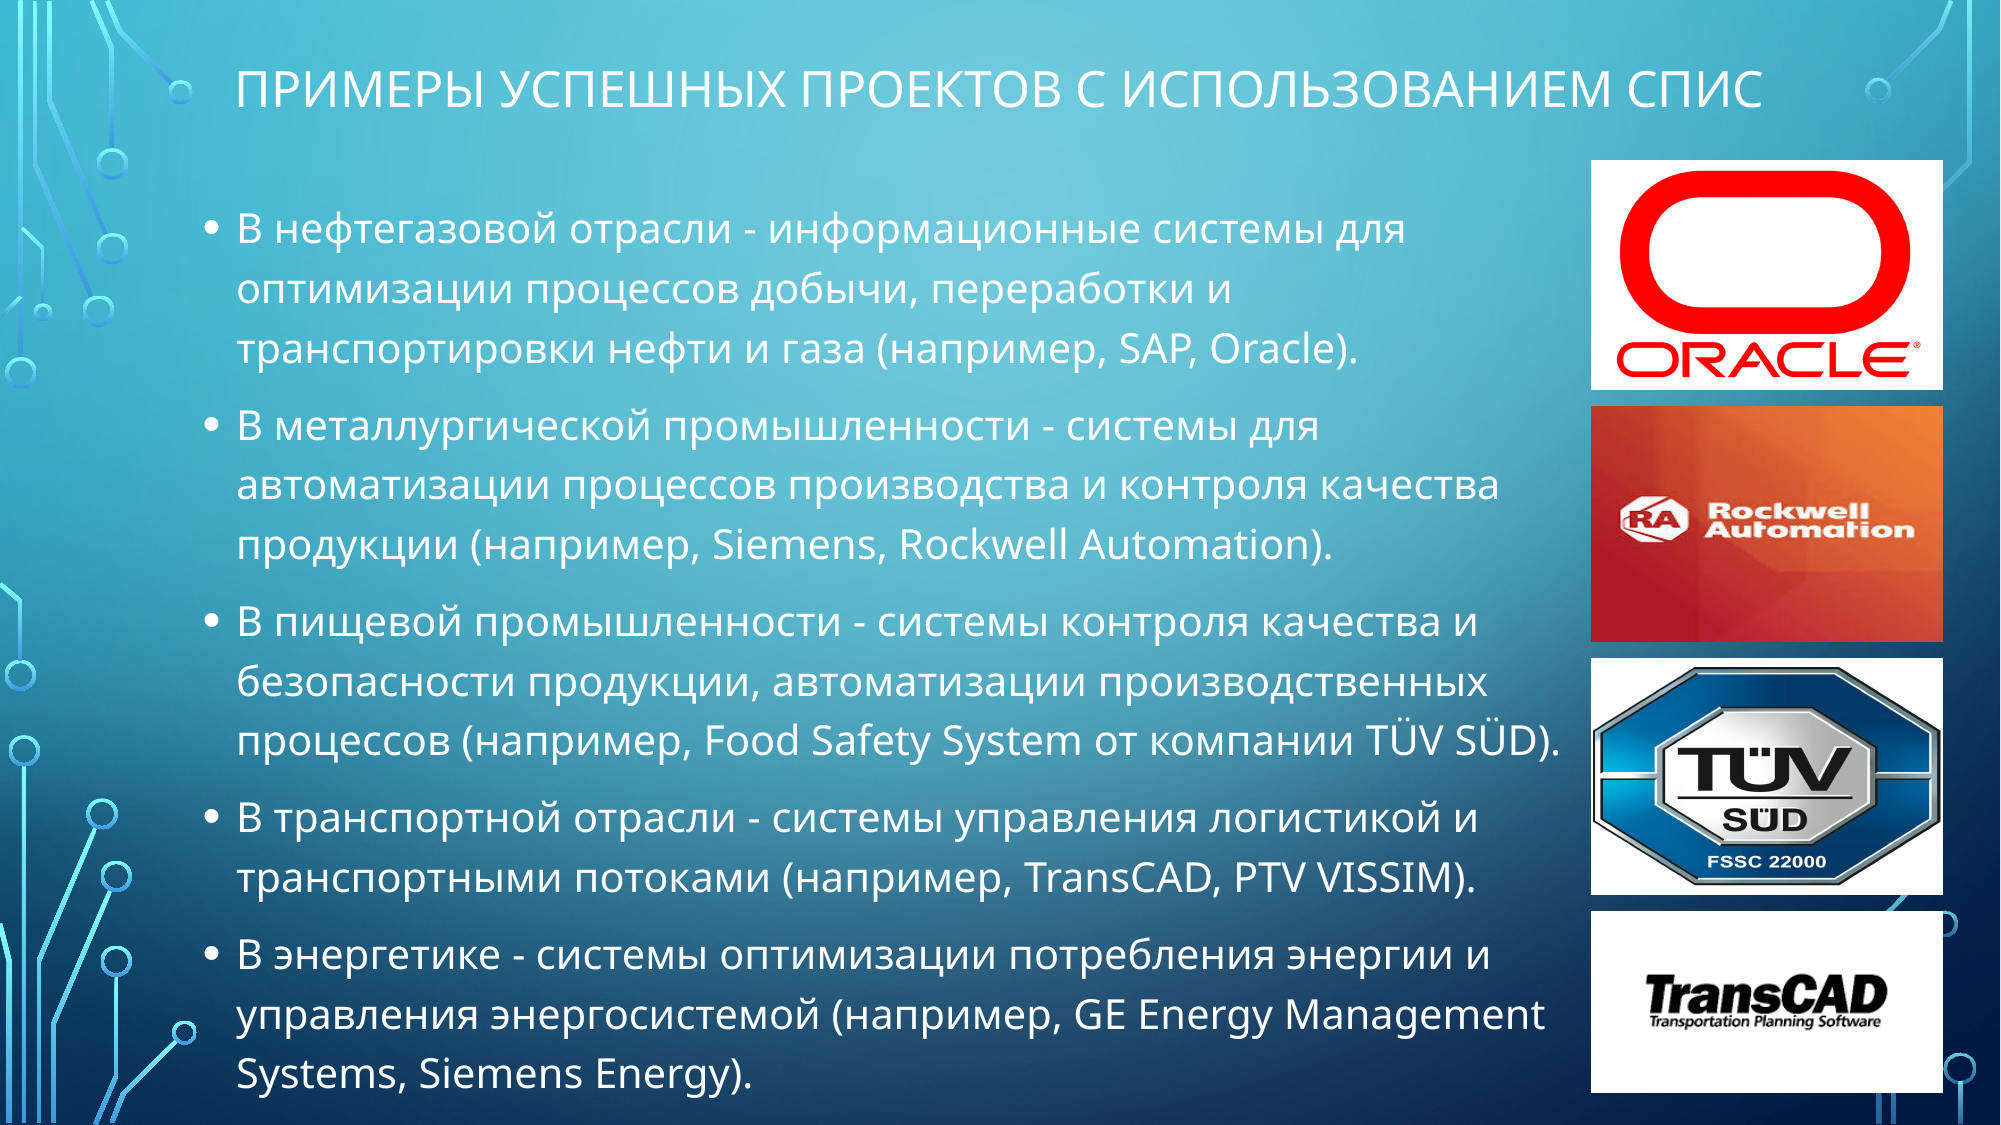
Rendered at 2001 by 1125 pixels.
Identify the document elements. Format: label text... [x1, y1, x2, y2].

picture [1591, 911, 1943, 1094]
picture [1591, 658, 1943, 895]
title Примеры успешных проектов с использованием СПИС [187, 8, 1813, 175]
list В нефтегазовой отрасли - информационные системы для оптимизации процессов добычи, переработки и транспортировки нефти и газа (например, SAP, Oracle). В металлургической промышленности - системы для автоматизации процессов производства и контроля качества продукции (например, Siemens, Rockwell Automation). В пищевой промышленности - системы контроля качества и безопасности продукции, автоматизации производственных процессов (например, Food Safety System от компании TÜV SÜD). В транспортной отрасли - системы управления логистикой и транспортными потоками (например, TransCAD, PTV VISSIM). В энергетике - системы оптимизации потребления энергии и управления энергосистемой (например, GE Energy Management Systems, Siemens Energy). [187, 184, 1592, 1117]
picture [1591, 160, 1943, 390]
picture [1591, 405, 1943, 643]
